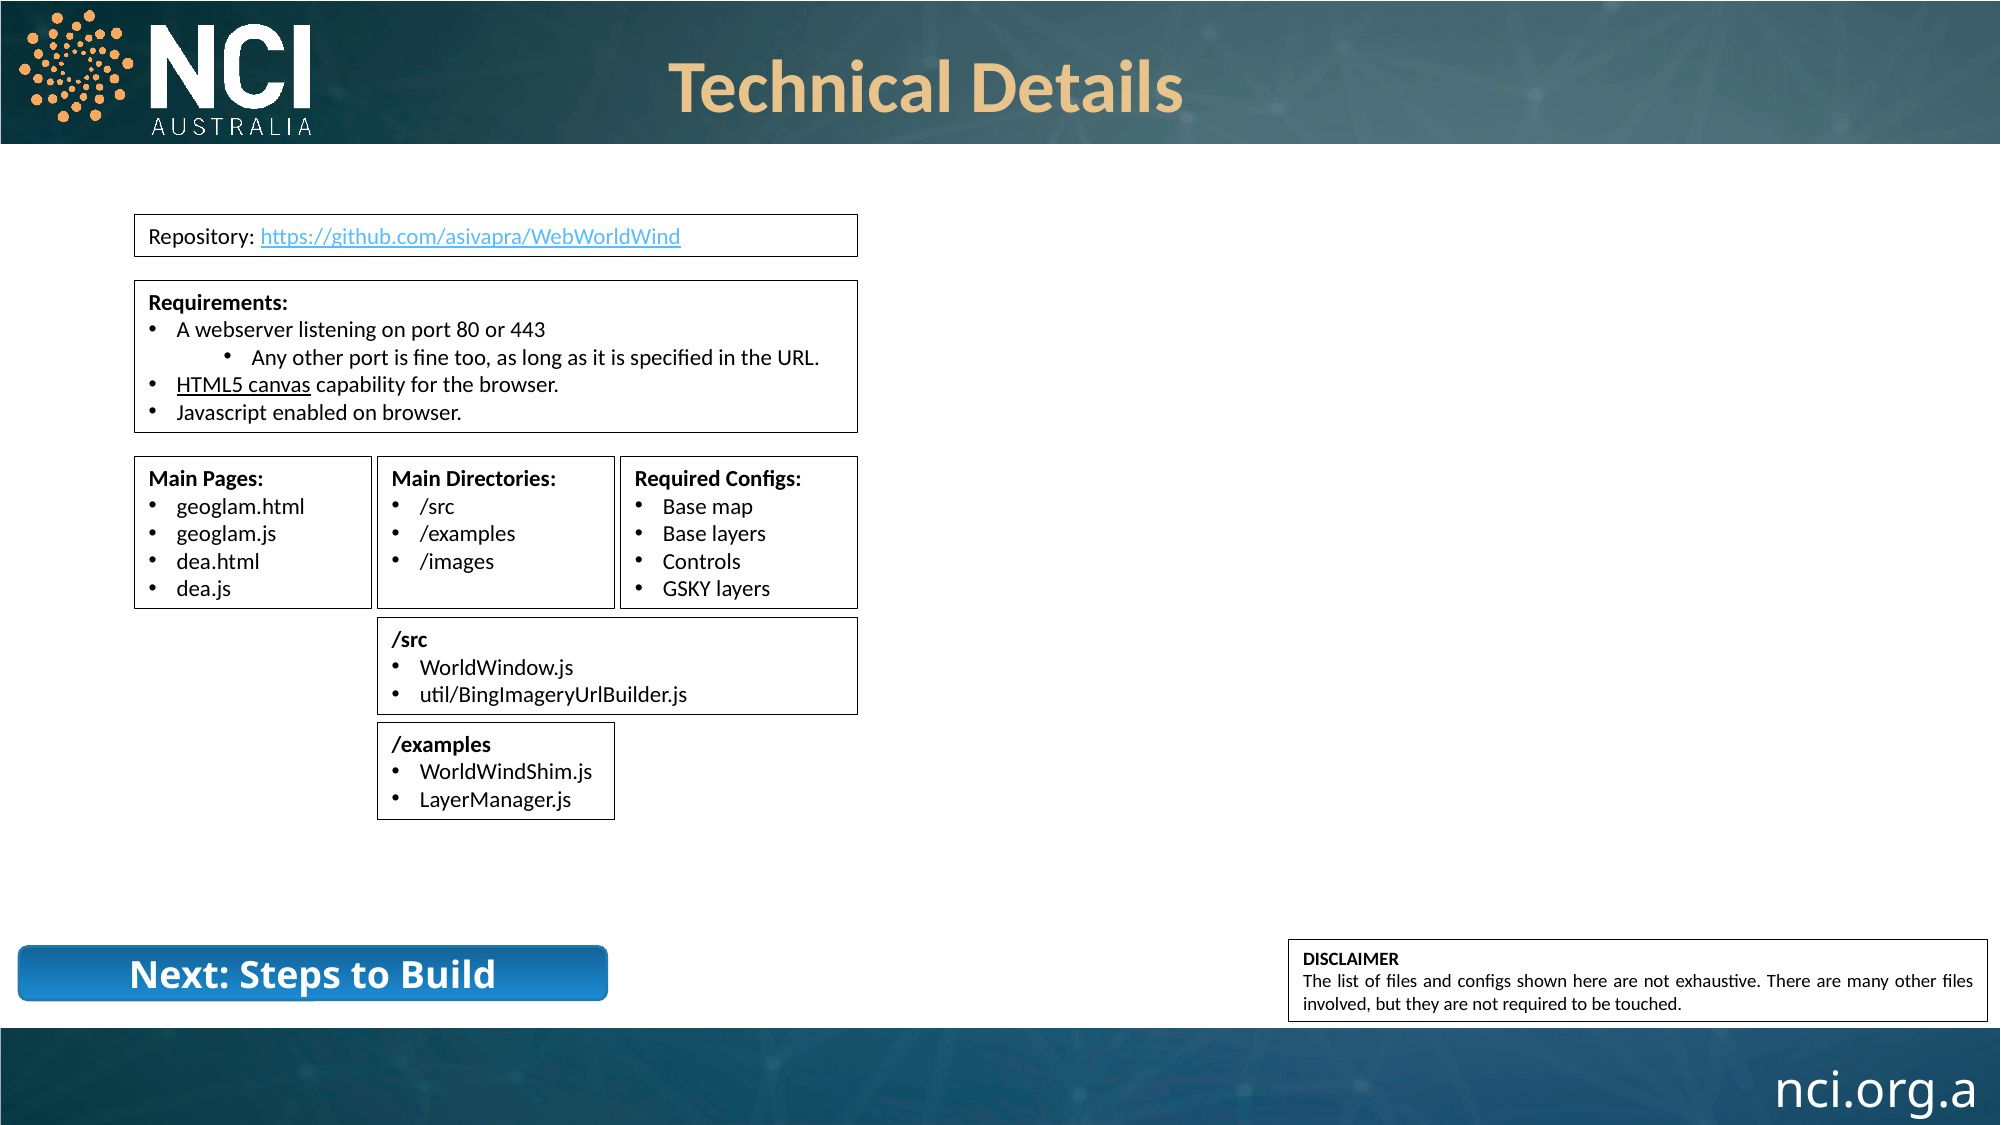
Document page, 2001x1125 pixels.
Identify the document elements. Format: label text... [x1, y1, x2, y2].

picture [2, 1028, 2000, 1125]
picture [2, 2, 2000, 144]
text_box /src WorldWindow.js util/BingImageryUrlBuilder.js [376, 617, 858, 715]
text_box Technical Details [334, 29, 1519, 135]
text_box /examples WorldWindShim.js LayerManager.js [376, 721, 614, 819]
text_box Next: Steps to Build [17, 945, 609, 1002]
text_box Repository: https://github.com/asivapra/WebWorldWind [133, 214, 858, 257]
text_box Main Directories: /src /examples /images [376, 456, 614, 609]
text_box Main Pages: geoglam.html geoglam.js dea.html dea.js [133, 456, 371, 609]
text_box DISCLAIMER The list of files and configs shown here are not exhaustive. There are many other files involved, but they are not required to be touched. [1288, 938, 1988, 1022]
text_box Requirements: A webserver listening on port 80 or 443 Any other port is fine too, as long as it is specified in the URL. HTML5 canvas capability for the browser. Javascript enabled on browser. [133, 279, 858, 432]
text_box Required Configs: Base map Base layers Controls GSKY layers [620, 456, 858, 609]
